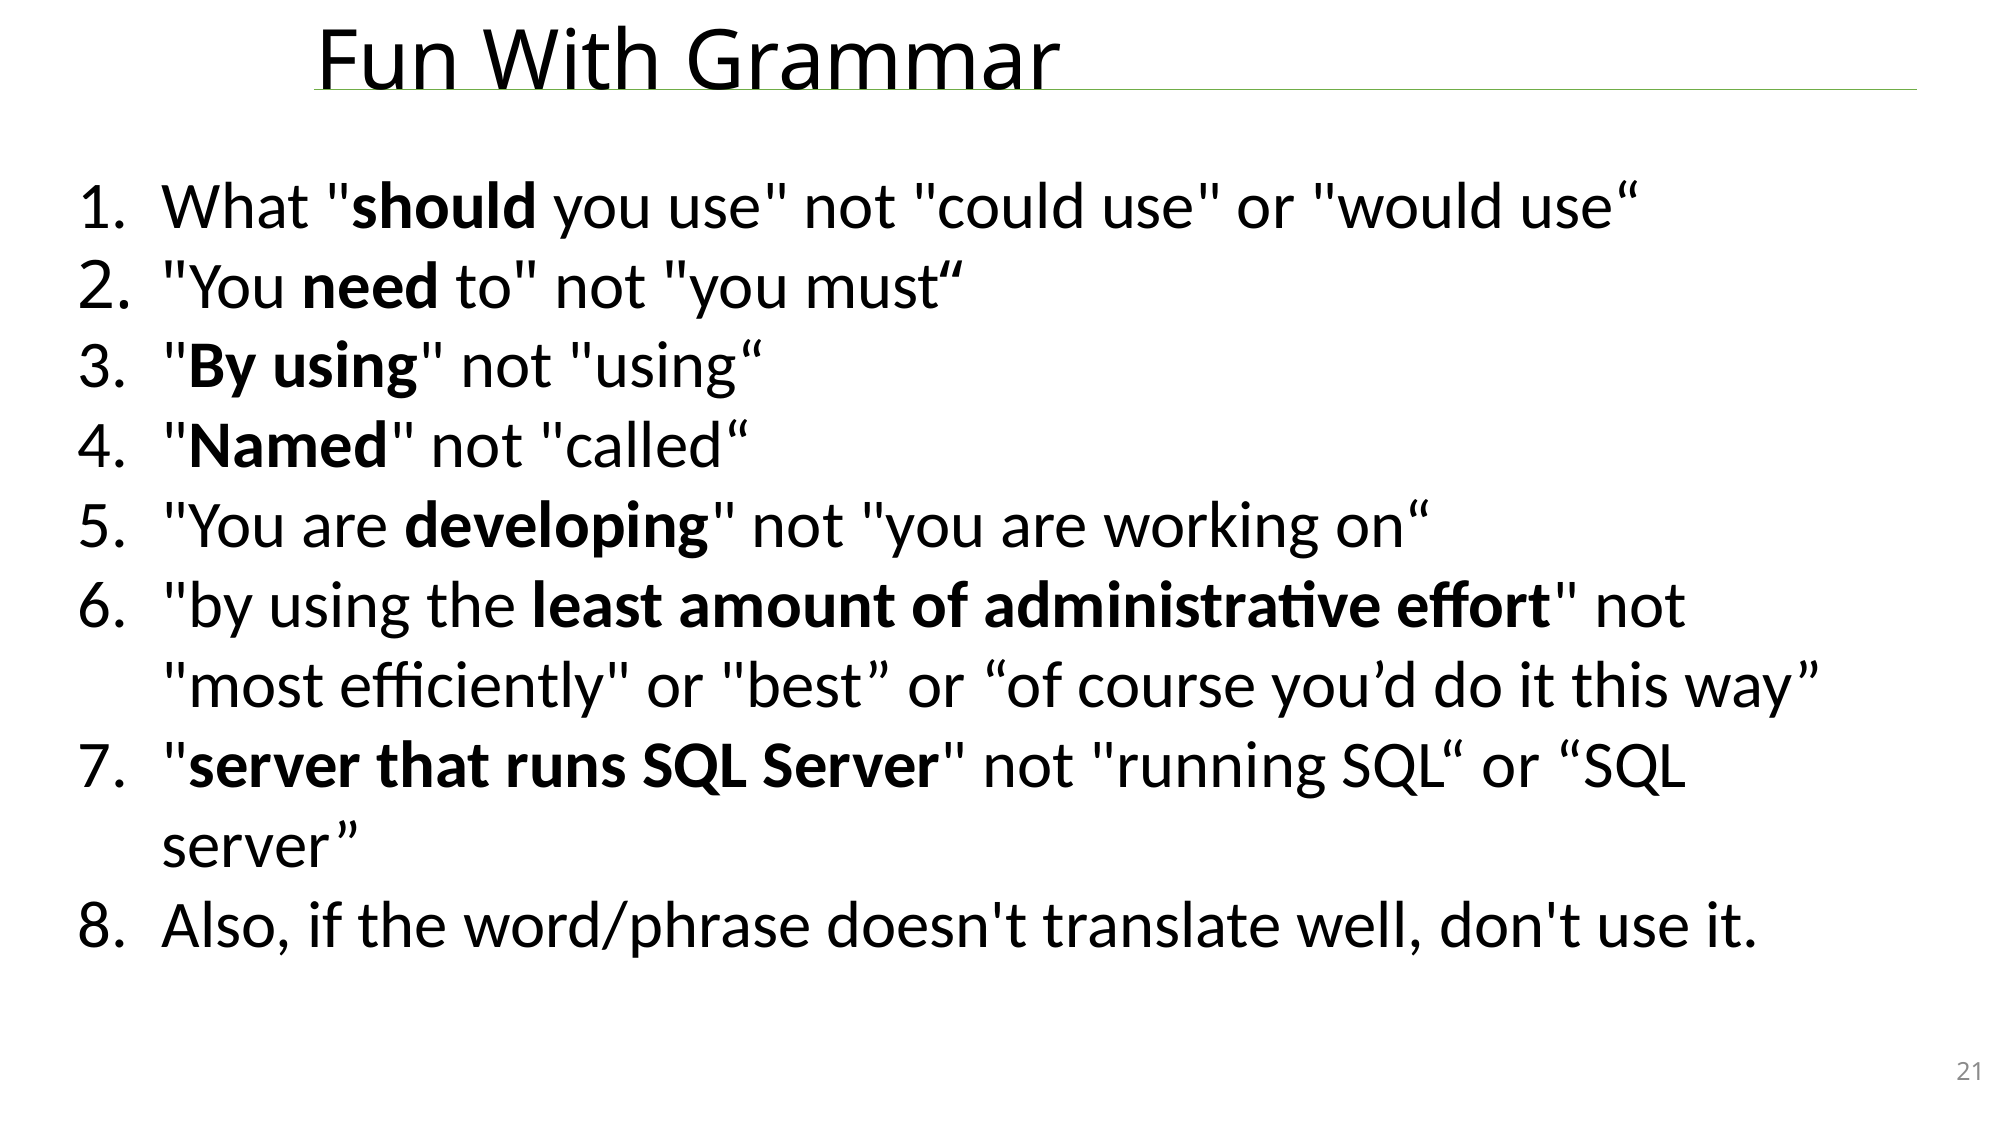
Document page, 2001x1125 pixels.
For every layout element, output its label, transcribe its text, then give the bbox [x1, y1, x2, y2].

text_box What "should you use" not "could use" or "would use“ "You need to" not "you must“ "By using" not "using“ "Named" not "called“ "You are developing" not "you are working on“ "by using the least amount of administrative effort" not "most efficiently" or "best” or “of course you’d do it this way” "server that runs SQL Server" not "running SQL“ or “SQL server” Also, if the word/phrase doesn't translate well, don't use it. [62, 153, 1863, 538]
slide_number 21 [1533, 1042, 2000, 1103]
title Fun With Grammar [300, 0, 1917, 125]
